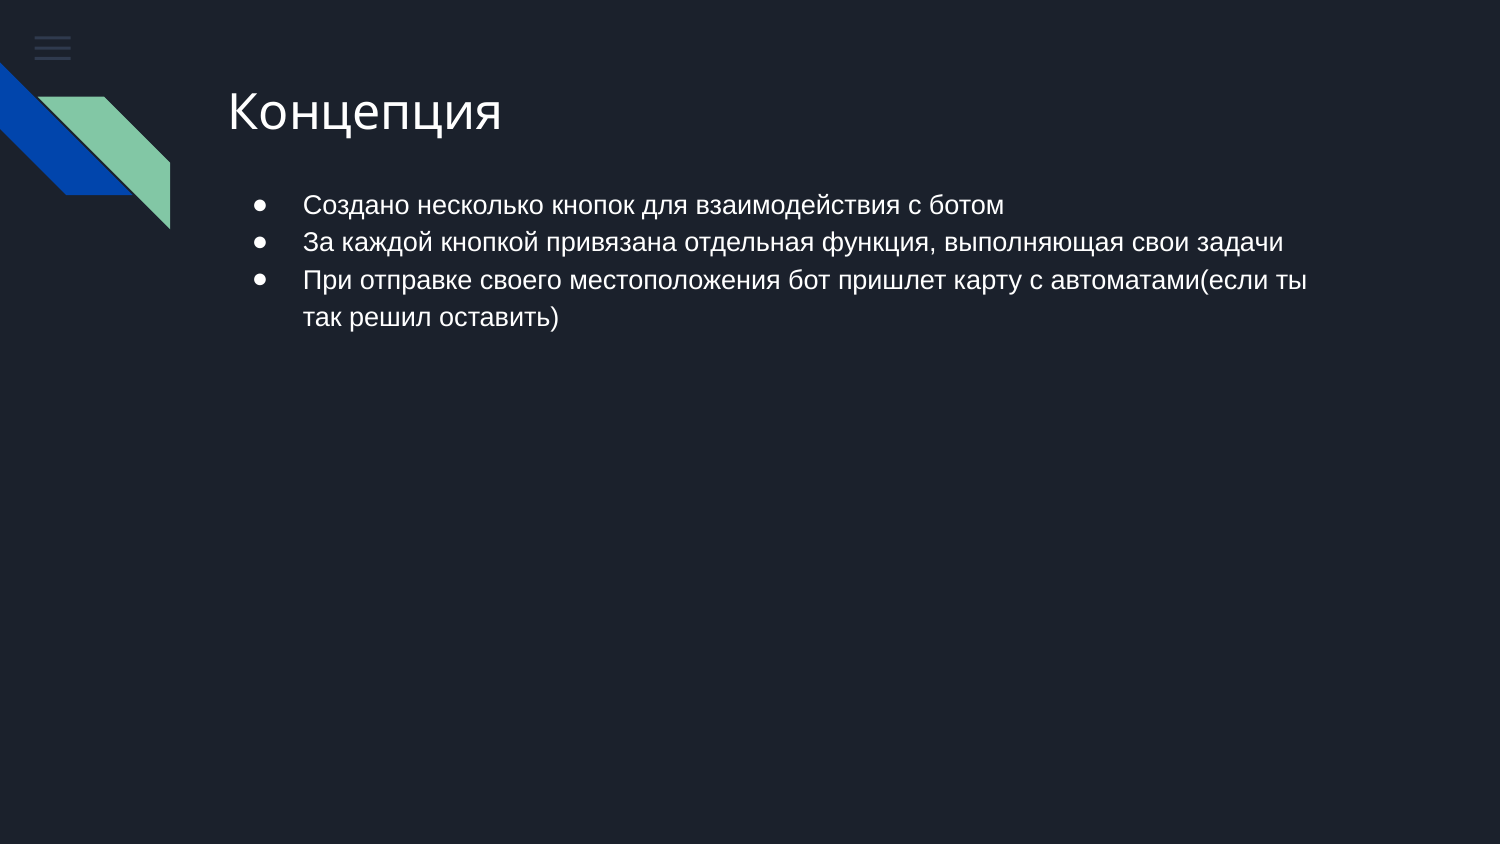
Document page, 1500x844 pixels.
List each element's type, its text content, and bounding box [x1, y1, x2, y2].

list Создано несколько кнопок для взаимодействия с ботом За каждой кнопкой привязана отдельная функция, выполняющая свои задачи При отправке своего местоположения бот пришлет карту с автоматами(если ты так решил оставить) [212, 167, 1368, 735]
title Концепция [212, 64, 1368, 167]
